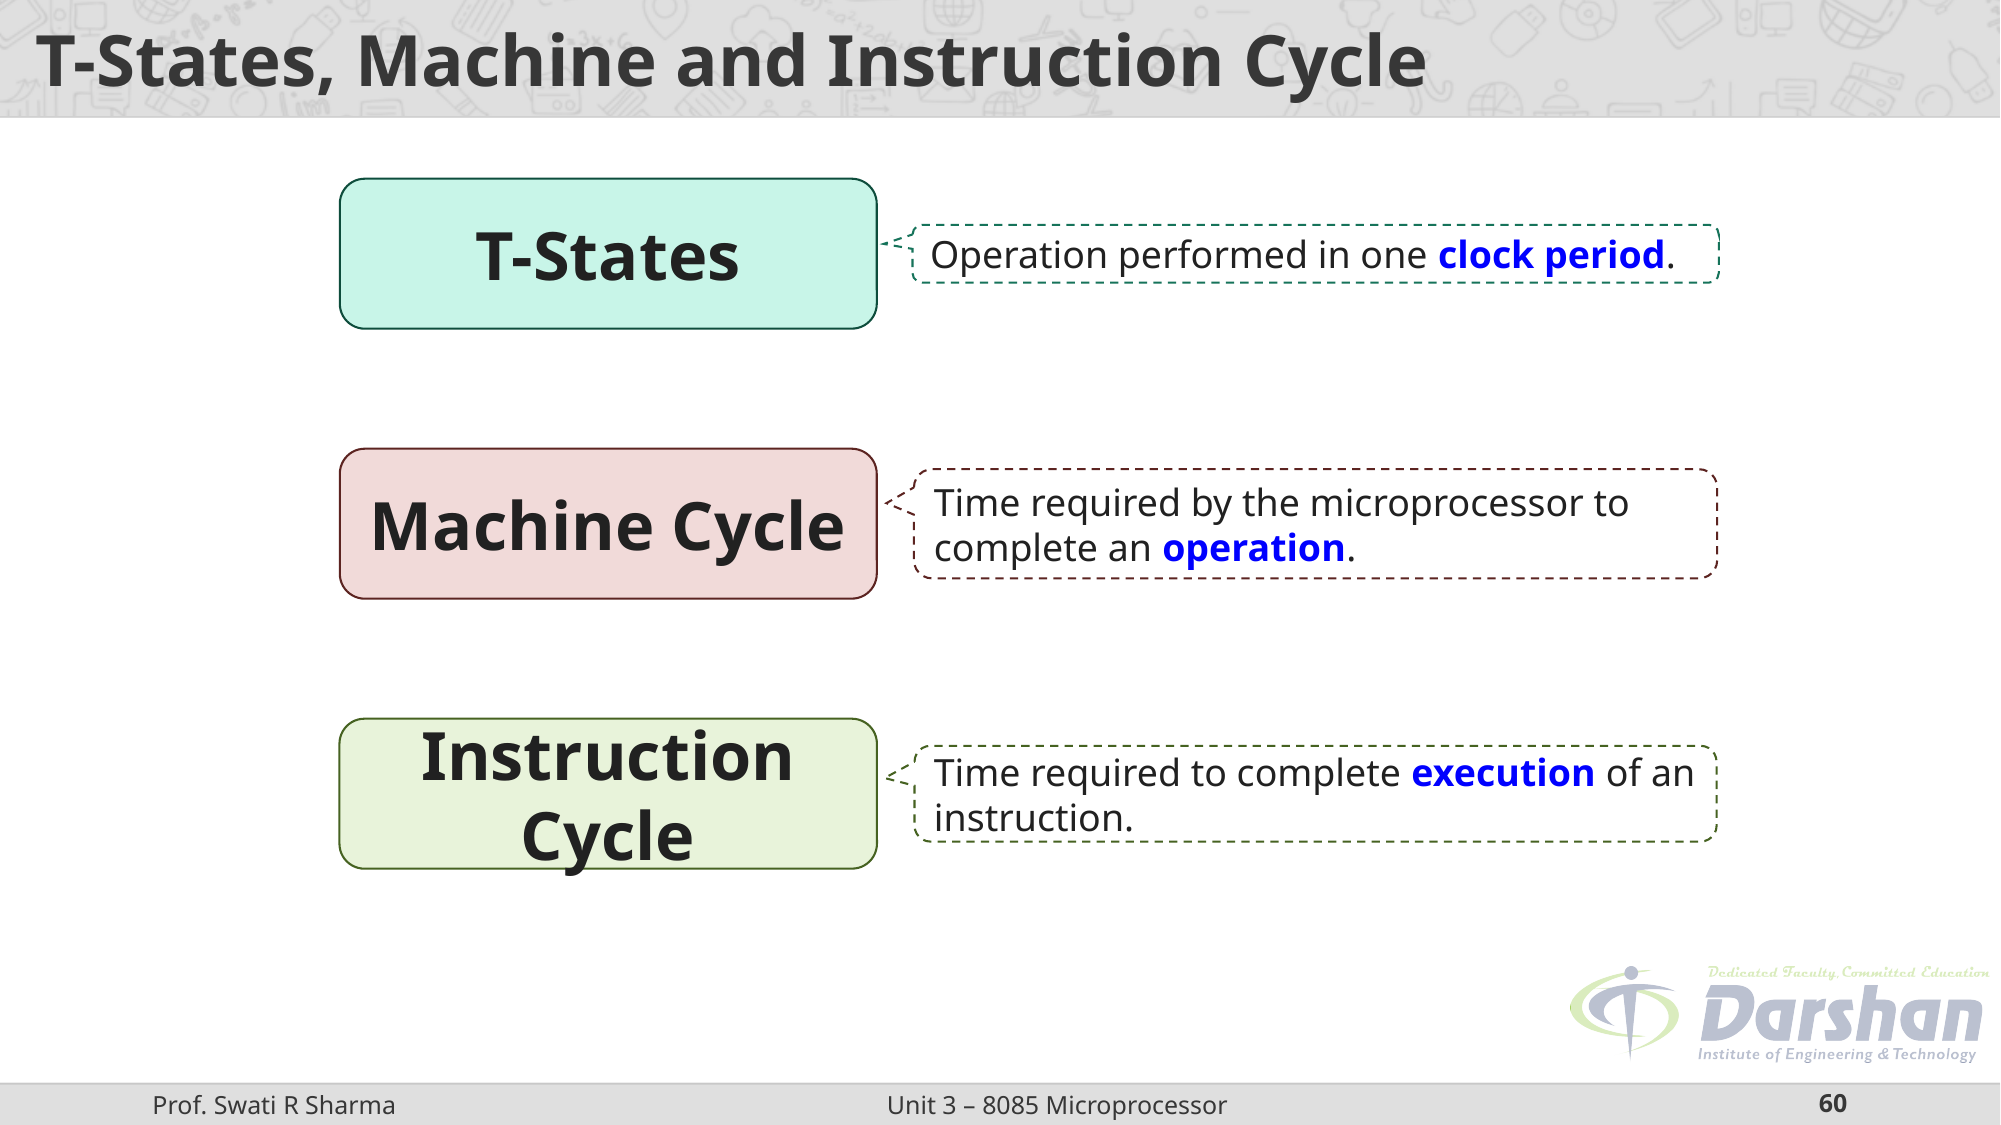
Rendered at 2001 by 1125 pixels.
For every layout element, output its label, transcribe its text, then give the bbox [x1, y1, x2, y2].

text_box Time required to complete execution of an instruction. [884, 744, 1718, 843]
title T-States, Machine and Instruction Cycle [0, 0, 2000, 117]
table_cell 15 [1570, 966, 1990, 1063]
text_box Instruction Cycle [338, 717, 879, 870]
text_box T-States [338, 177, 878, 330]
text_box Operation performed in one clock period. [879, 223, 1720, 284]
text_box Machine Cycle [338, 447, 878, 600]
text_box Time required by the microprocessor to complete an operation. [884, 468, 1719, 580]
